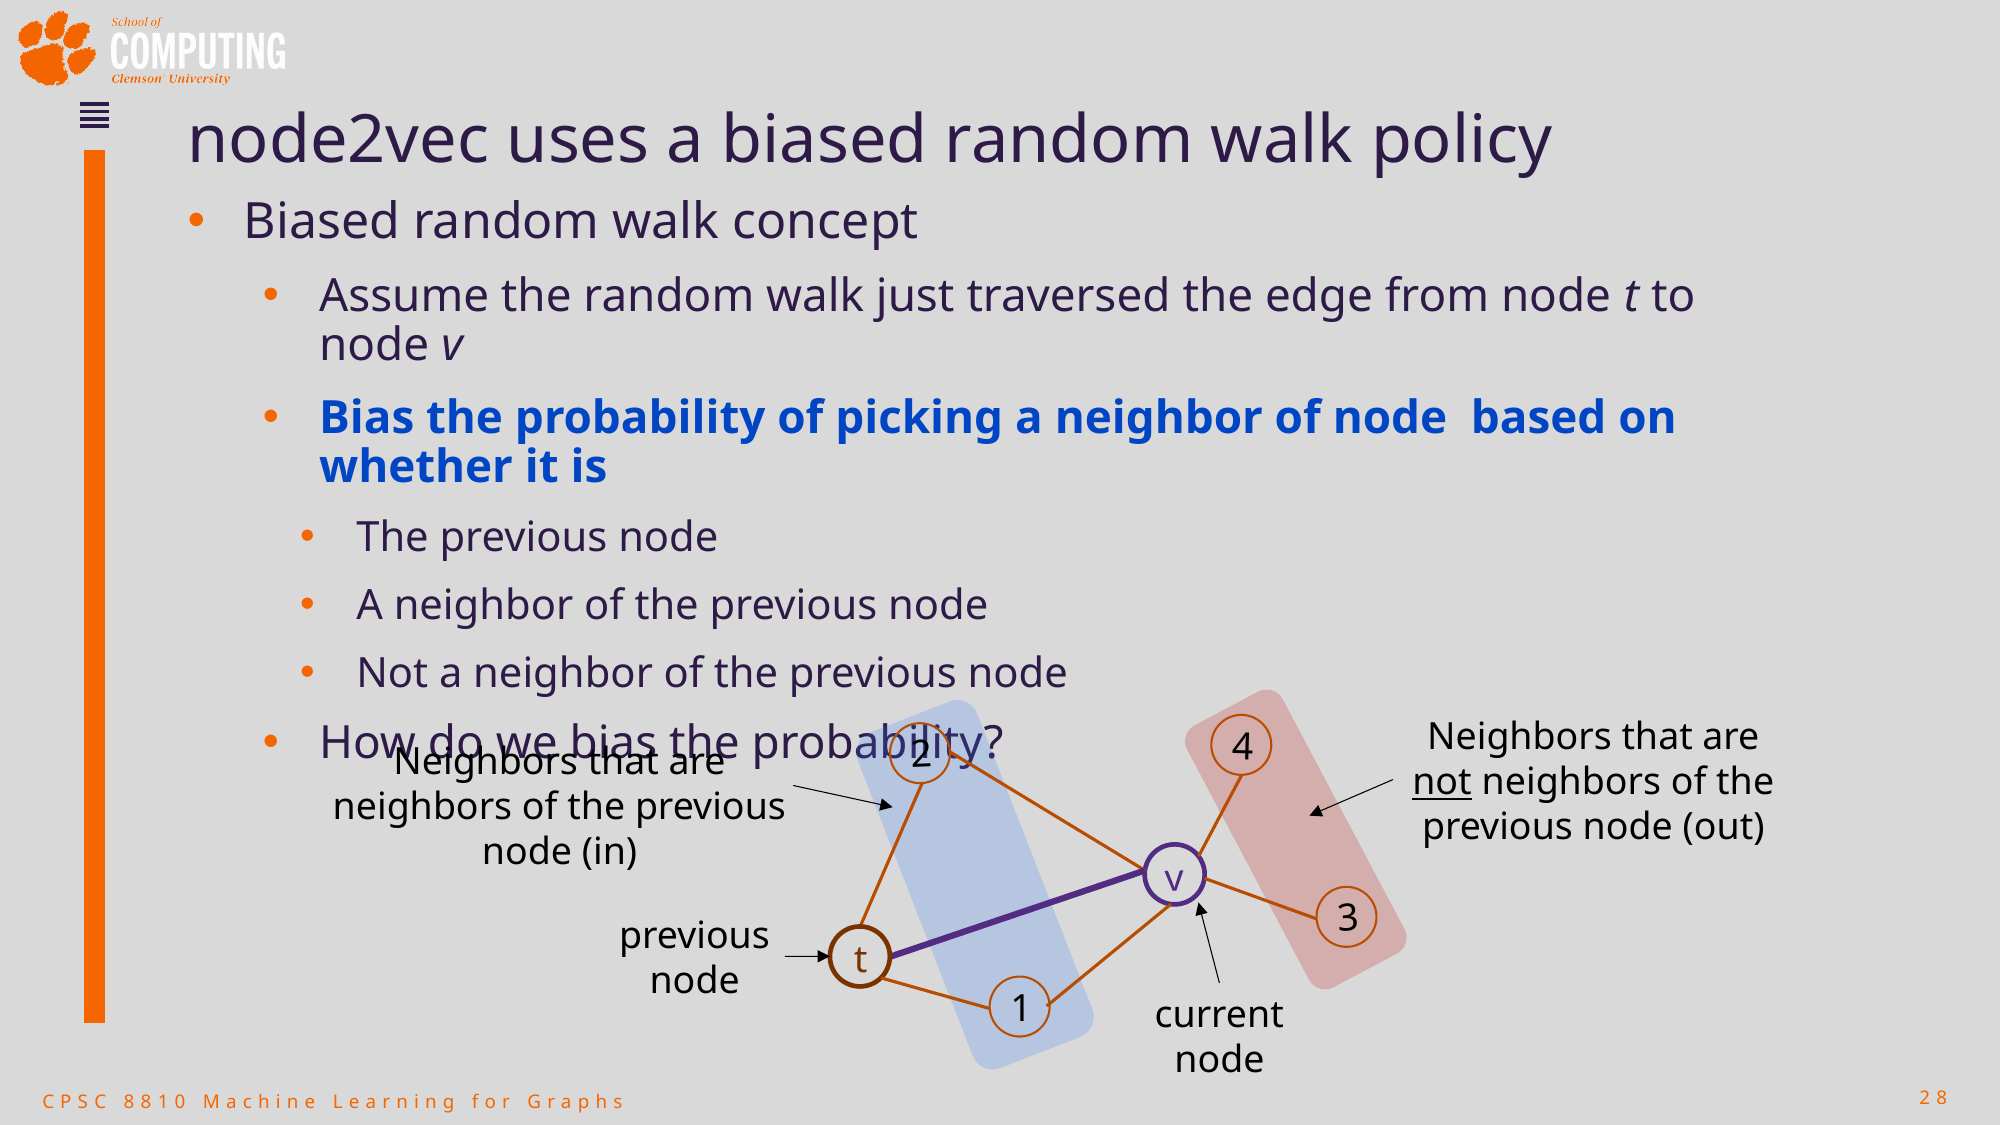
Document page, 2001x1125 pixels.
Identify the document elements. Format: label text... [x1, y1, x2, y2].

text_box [305, 691, 1795, 1089]
title node2vec uses a biased random walk policy [187, 104, 1913, 178]
picture [18, 10, 285, 86]
